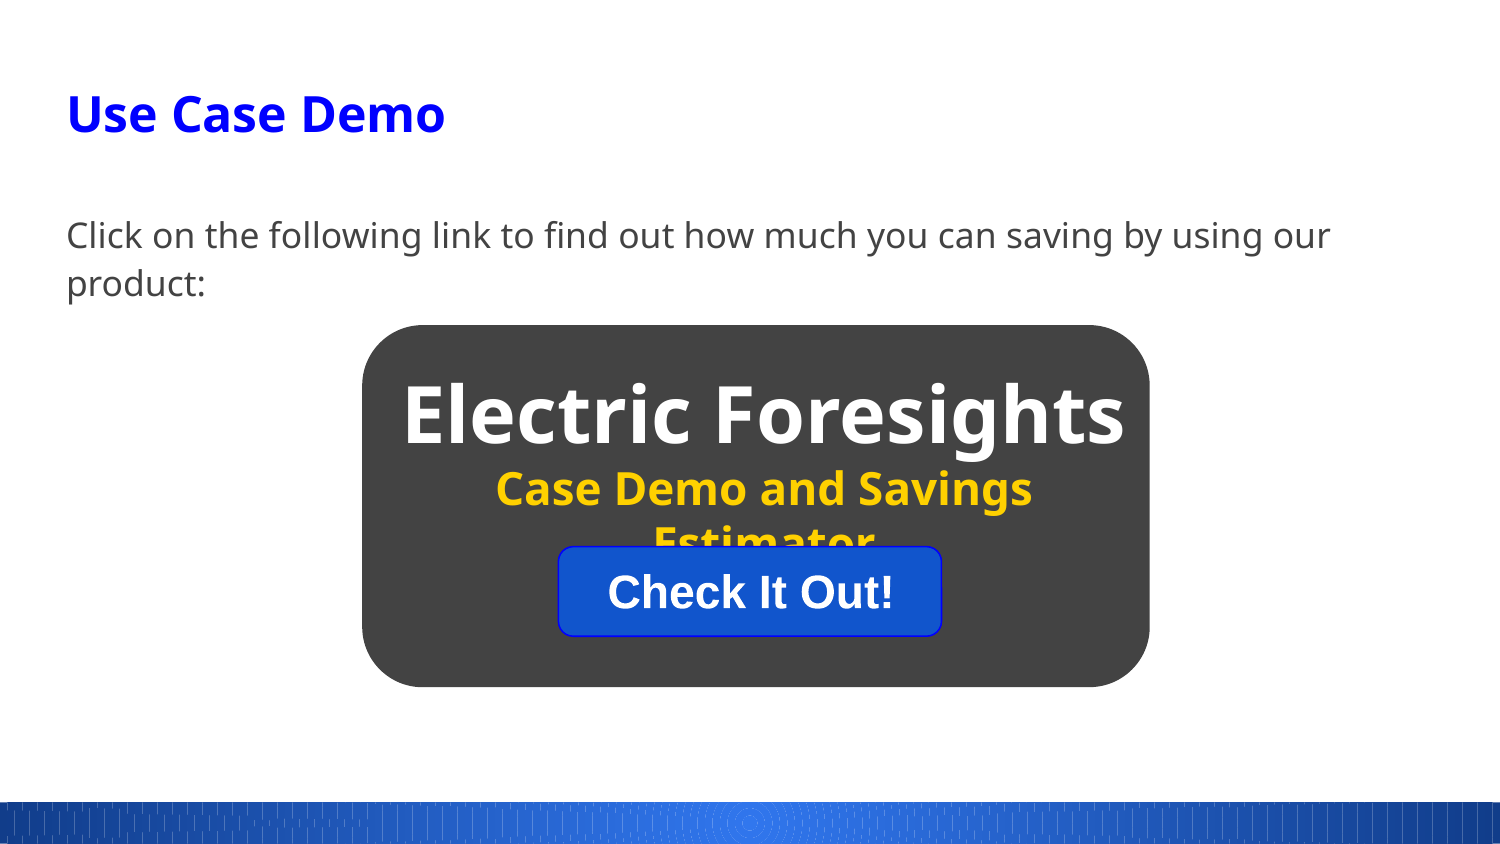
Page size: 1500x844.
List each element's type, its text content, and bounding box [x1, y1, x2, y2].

text_box [558, 546, 942, 637]
text_box Electric Foresights Case Demo and Savings Estimator [374, 349, 1154, 515]
title Use Case Demo [51, 67, 1449, 167]
list Click on the following link to find out how much you can saving by using our product: [51, 191, 1481, 739]
text_box [362, 325, 1150, 688]
